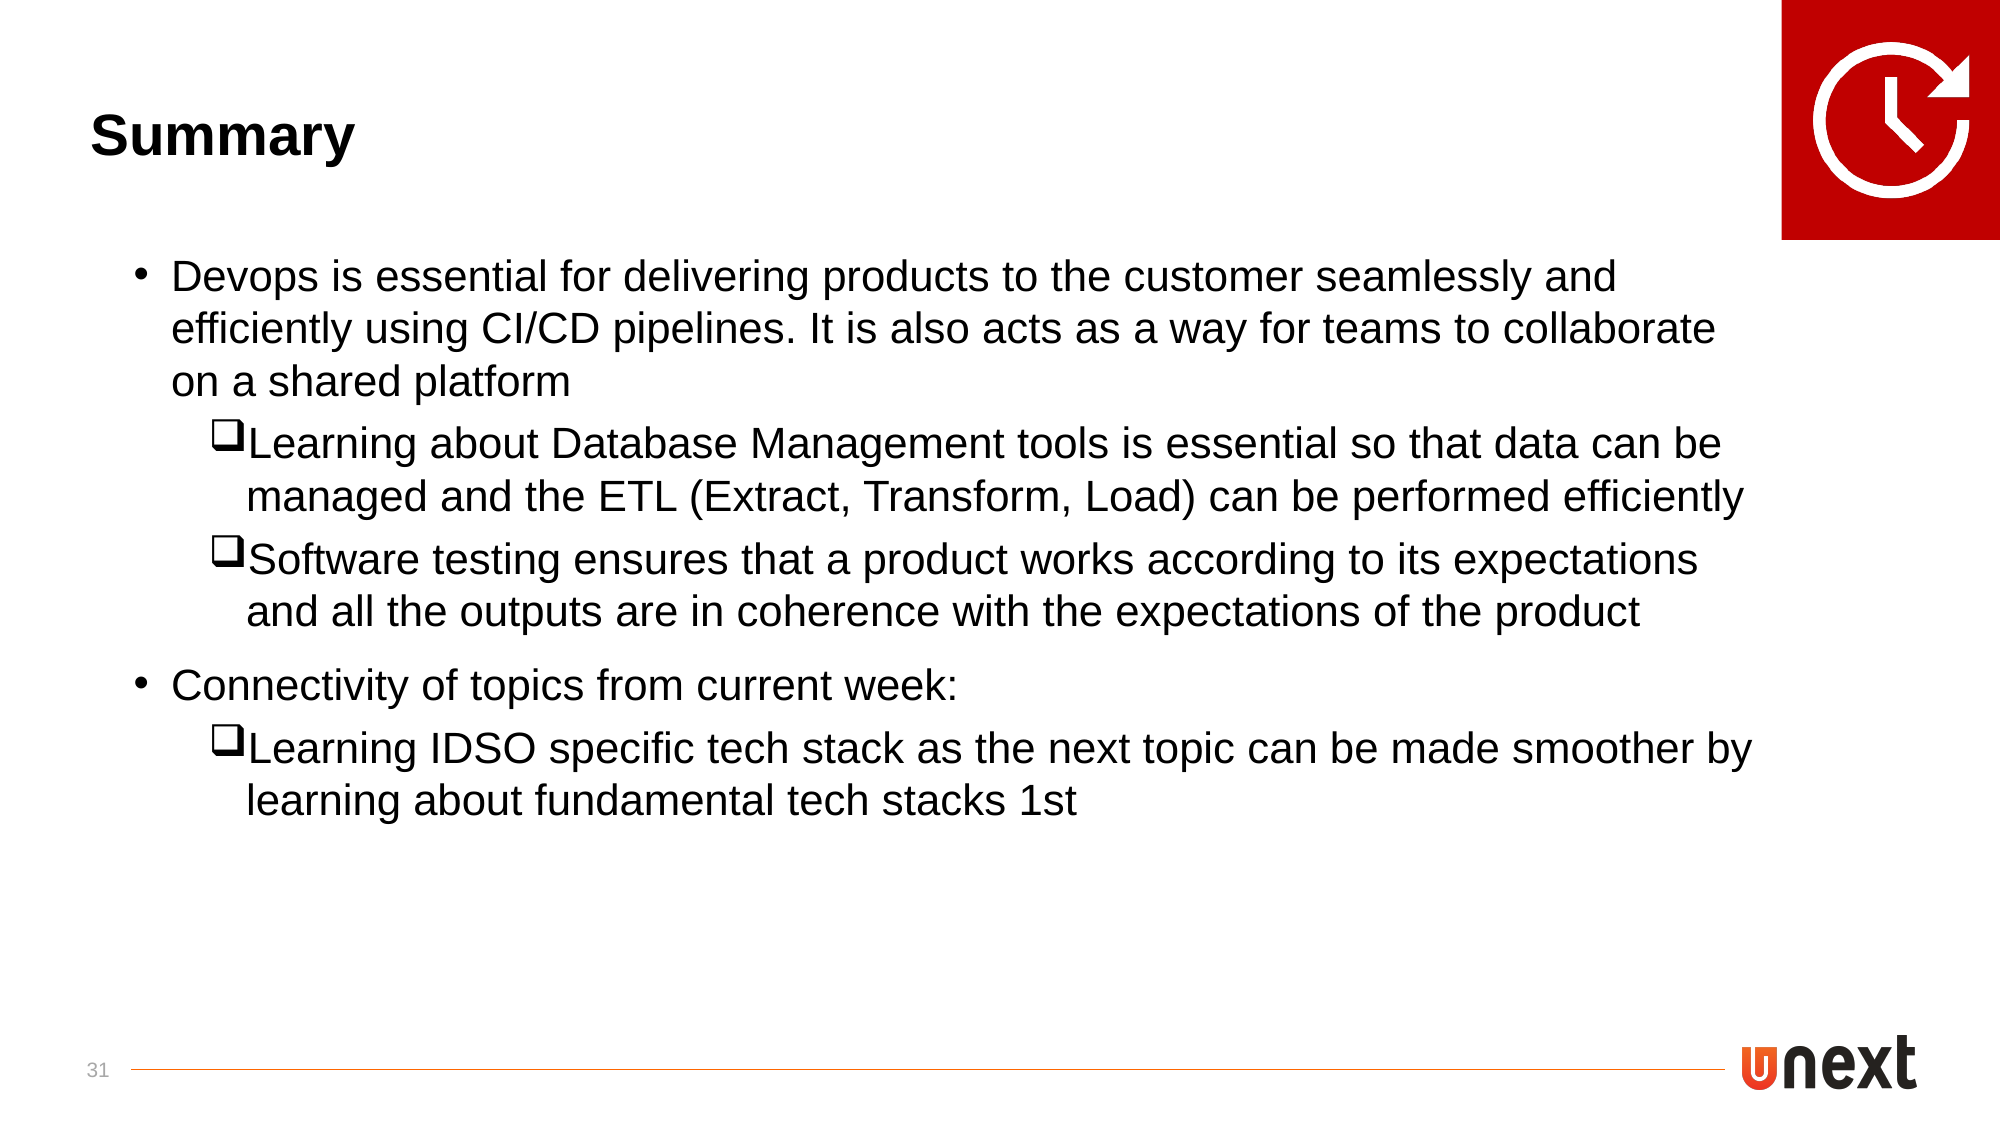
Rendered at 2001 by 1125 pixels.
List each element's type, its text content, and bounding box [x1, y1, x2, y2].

slide_number 31 [48, 1047, 110, 1091]
text_box Devops is essential for delivering products to the customer seamlessly and efficiently using CI/CD pipelines. It is also acts as a way for teams to collaborate on a shared platform Learning about Database Management tools is essential so that data can be managed and the ETL (Extract, Transform, Load) can be performed efficiently Software testing ensures that a product works according to its expectations and all the outputs are in coherence with the expectations of the product Connectivity of topics from current week: Learning IDSO specific tech stack as the next topic can be made smoother by learning about fundamental tech stacks 1st [118, 239, 1792, 977]
picture [1791, 21, 1990, 219]
text_box [1781, 0, 2000, 241]
picture [1742, 1035, 1917, 1090]
title Summary [76, 78, 1791, 196]
